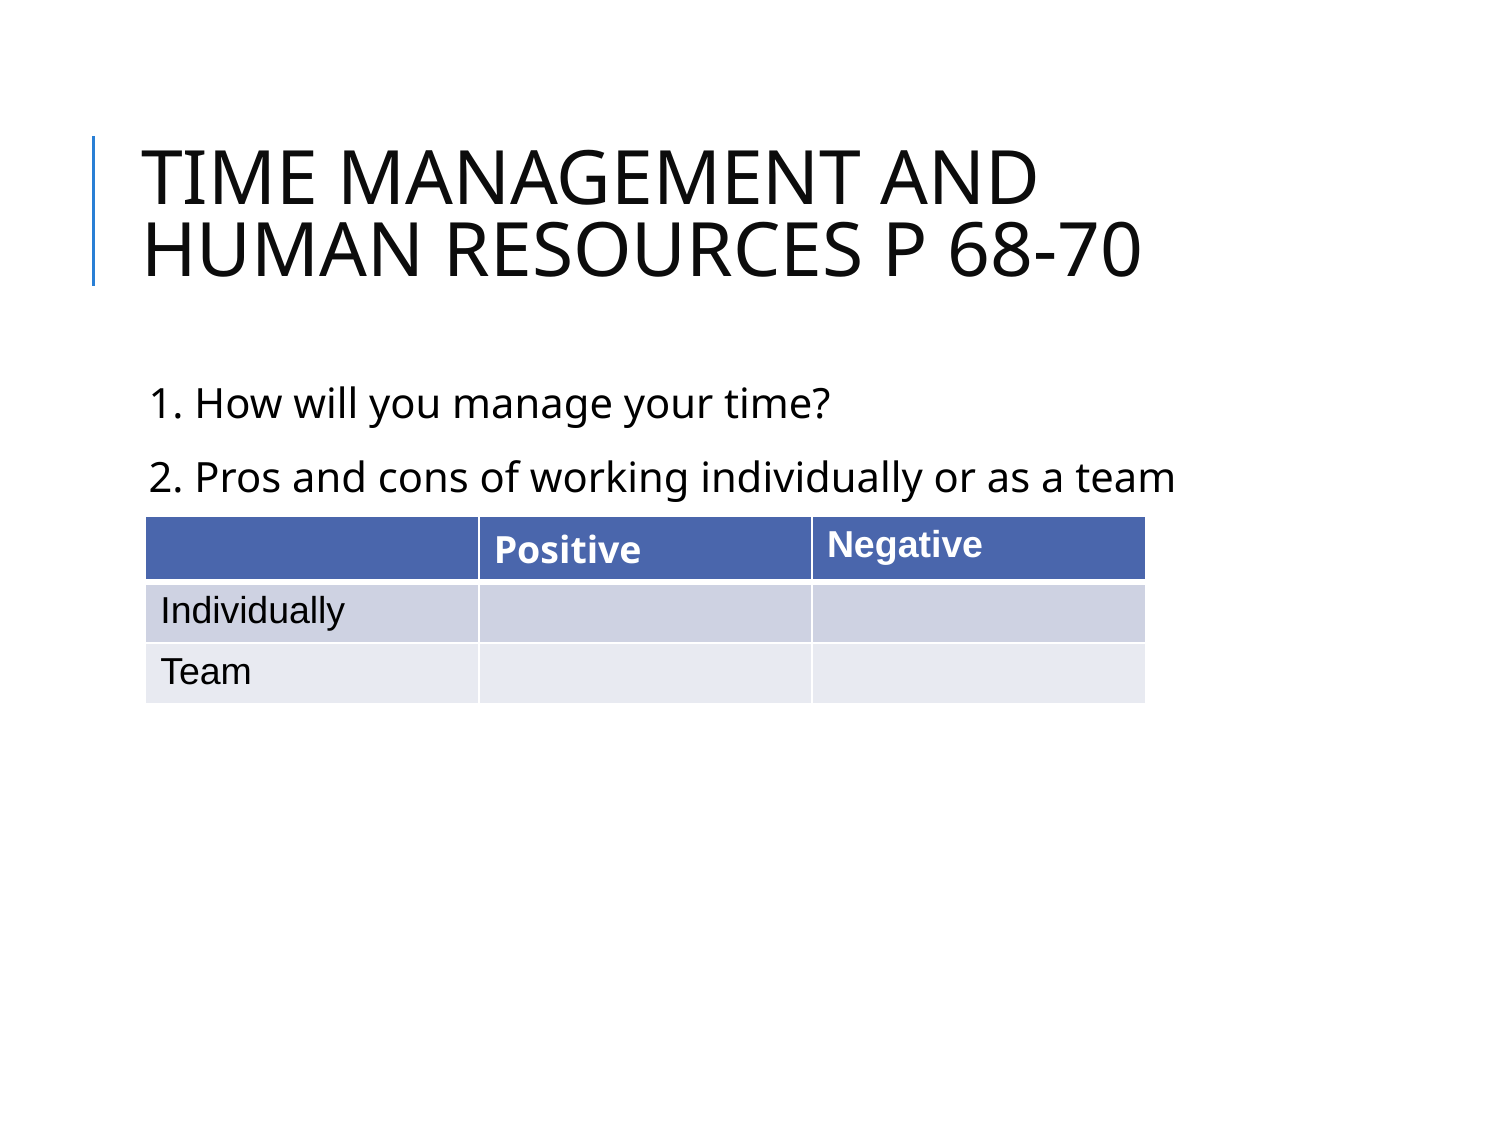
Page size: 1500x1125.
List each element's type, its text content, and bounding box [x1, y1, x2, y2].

title TIME MANAGEMENT AND HUMAN RESOURCES P 68-70 [126, 96, 1322, 342]
list 1. How will you manage your time? 2. Pros and cons of working individually or as a team [126, 375, 1322, 1035]
table_cell [813, 585, 1145, 642]
table_header [146, 517, 478, 579]
table_cell Individually [146, 585, 478, 642]
table_cell Team [146, 644, 478, 703]
table_header Positive [480, 517, 811, 579]
table_cell [480, 585, 811, 642]
table_cell [480, 644, 811, 703]
table_header Negative [813, 517, 1145, 579]
table_cell [813, 644, 1145, 703]
